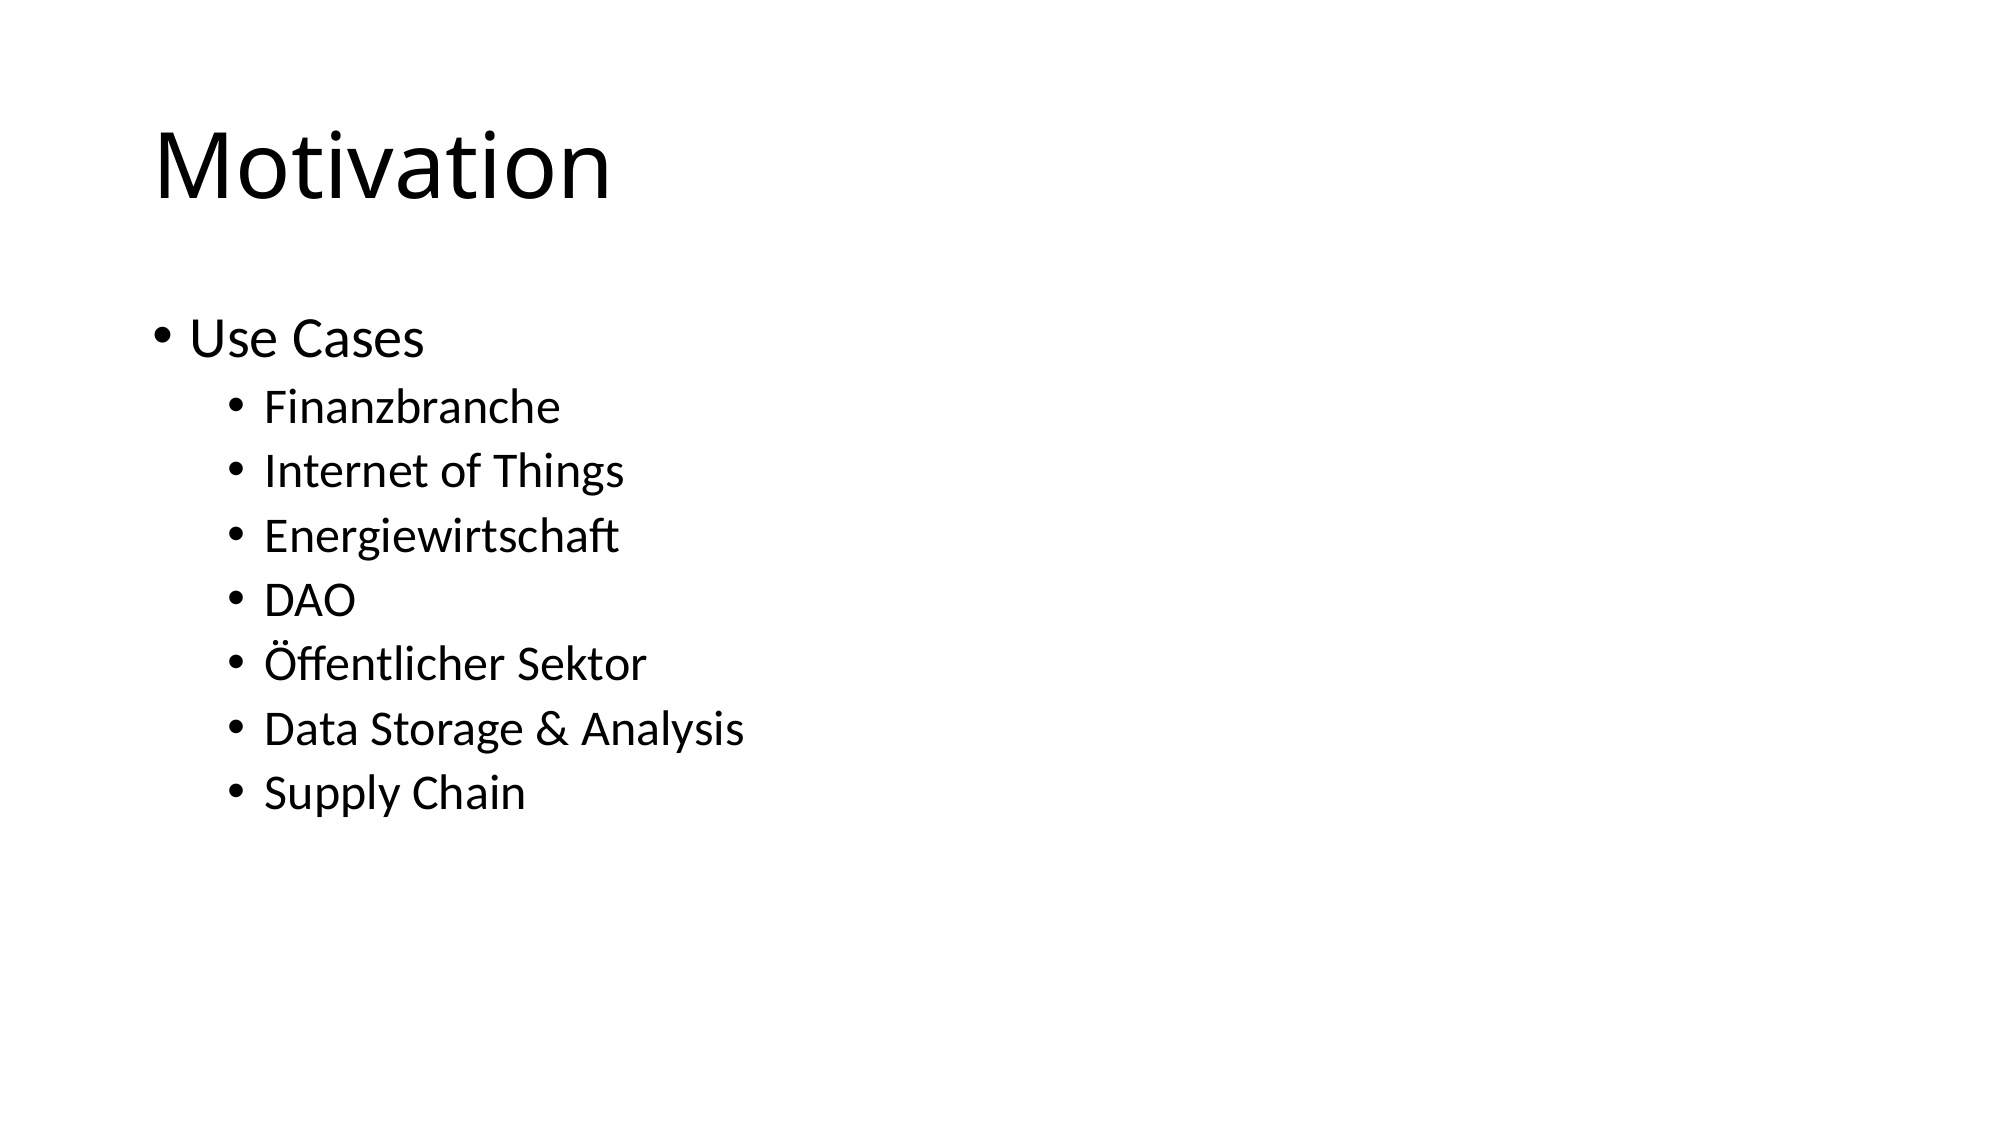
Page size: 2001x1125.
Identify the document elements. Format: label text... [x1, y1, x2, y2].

title Motivation [137, 59, 1863, 278]
list Use Cases Finanzbranche Internet of Things Energiewirtschaft DAO Öffentlicher Sektor Data Storage & Analysis Supply Chain [137, 299, 1863, 1014]
